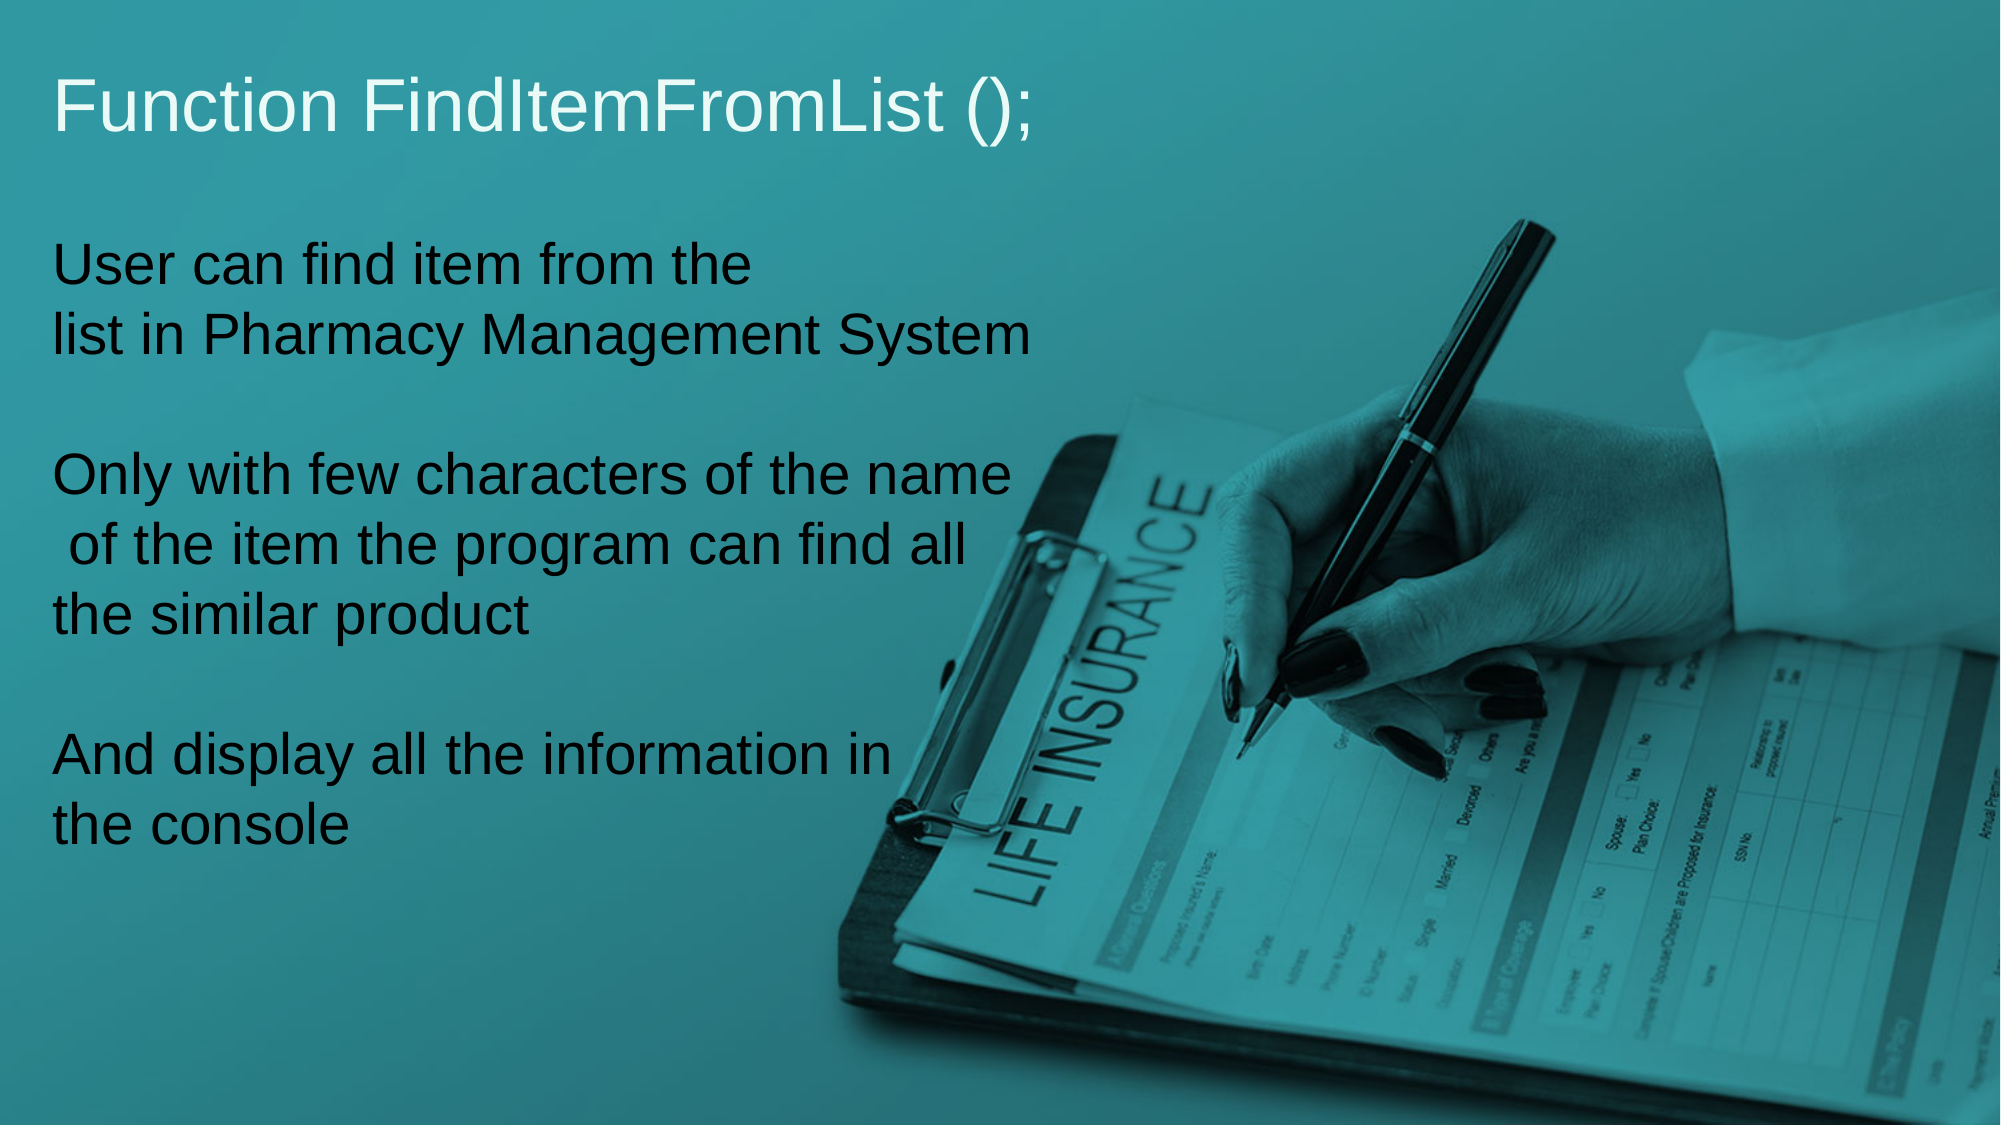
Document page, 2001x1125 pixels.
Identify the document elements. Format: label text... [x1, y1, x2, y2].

text_box Function FindItemFromList (); User can find item from the list in Pharmacy Management System Only with few characters of the name of the item the program can find all the similar product And display all the information in the console [37, 49, 1098, 924]
picture [0, 0, 2001, 1125]
